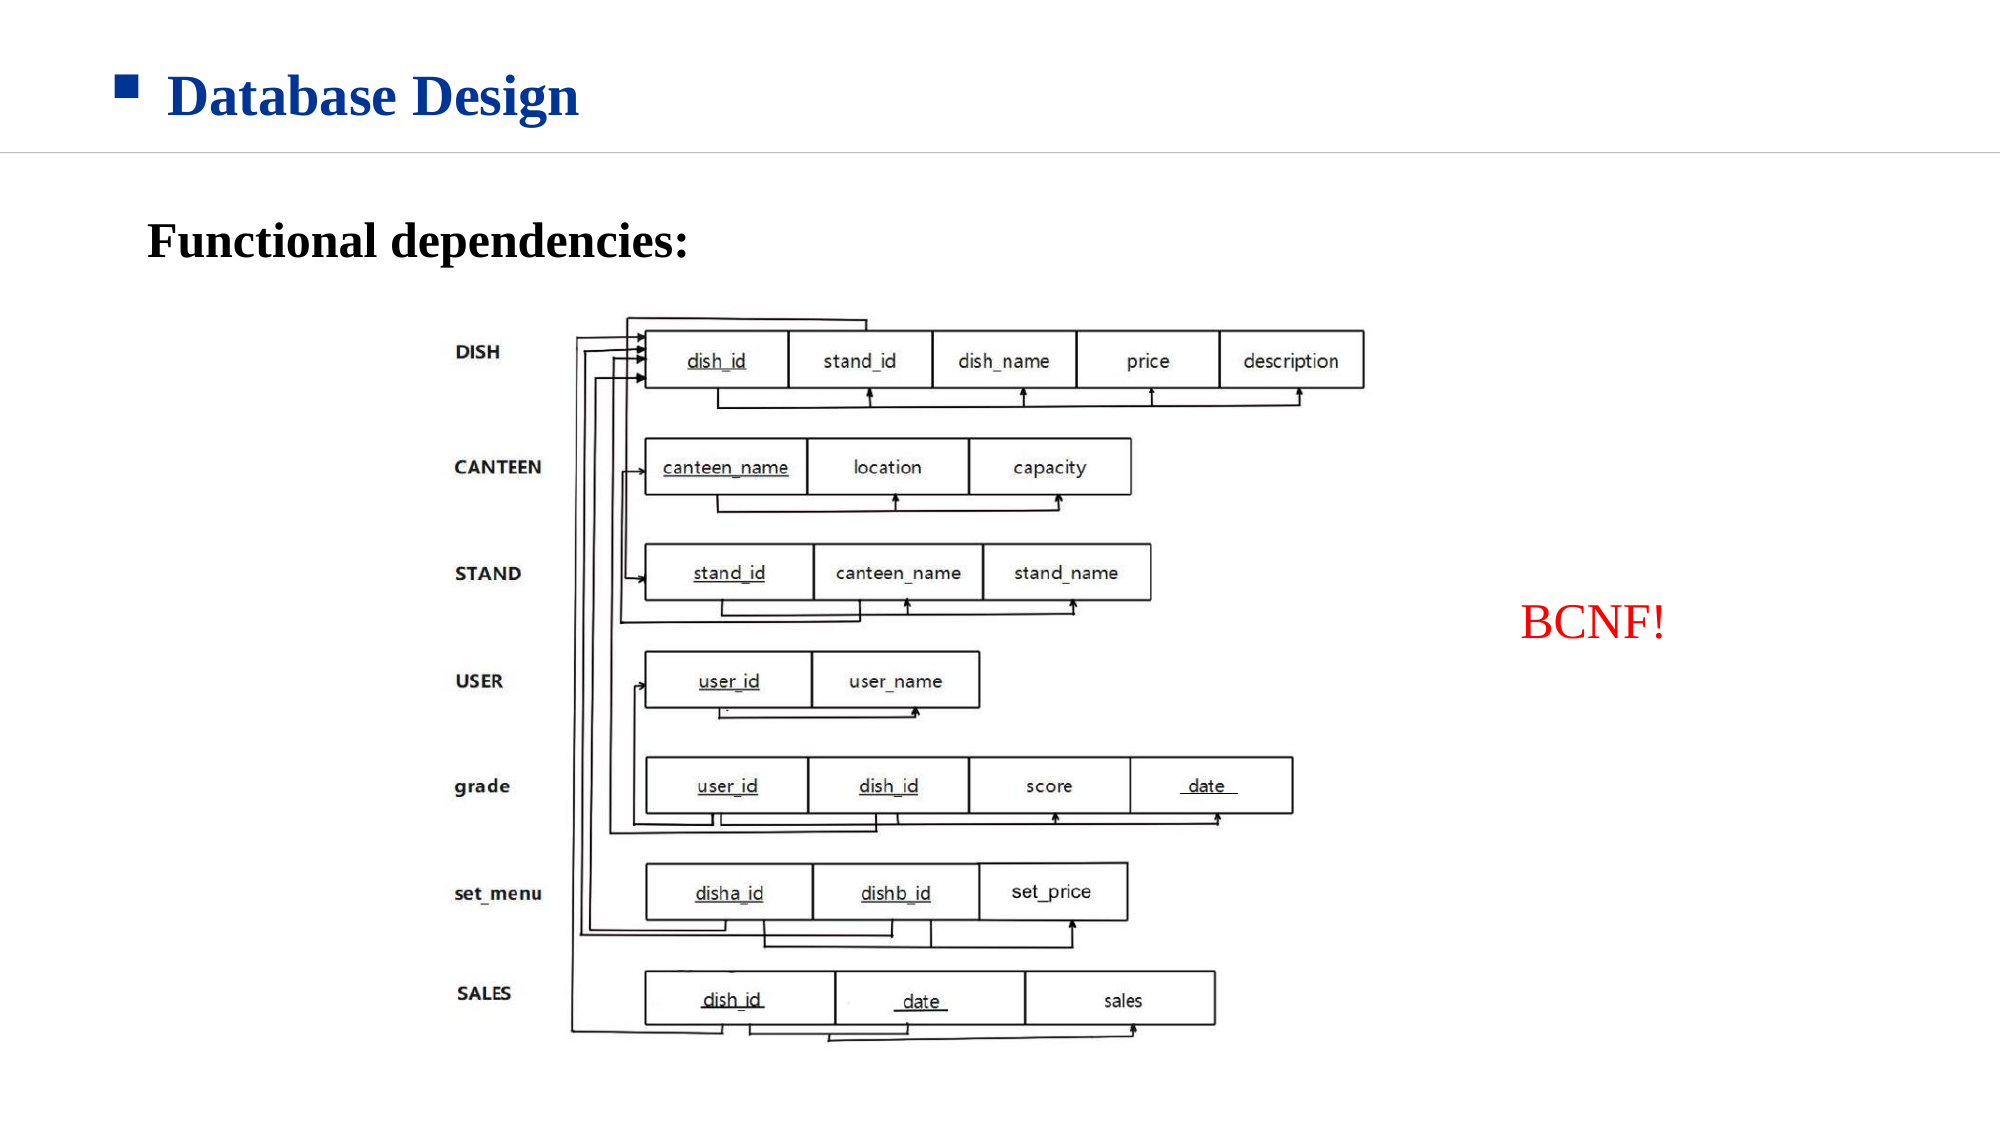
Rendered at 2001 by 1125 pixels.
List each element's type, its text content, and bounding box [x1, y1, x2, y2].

text_box Functional dependencies: [132, 200, 1072, 276]
text_box BCNF! [1581, 581, 1861, 657]
picture [372, 264, 1581, 1098]
text_box Database Design [96, 49, 1857, 135]
